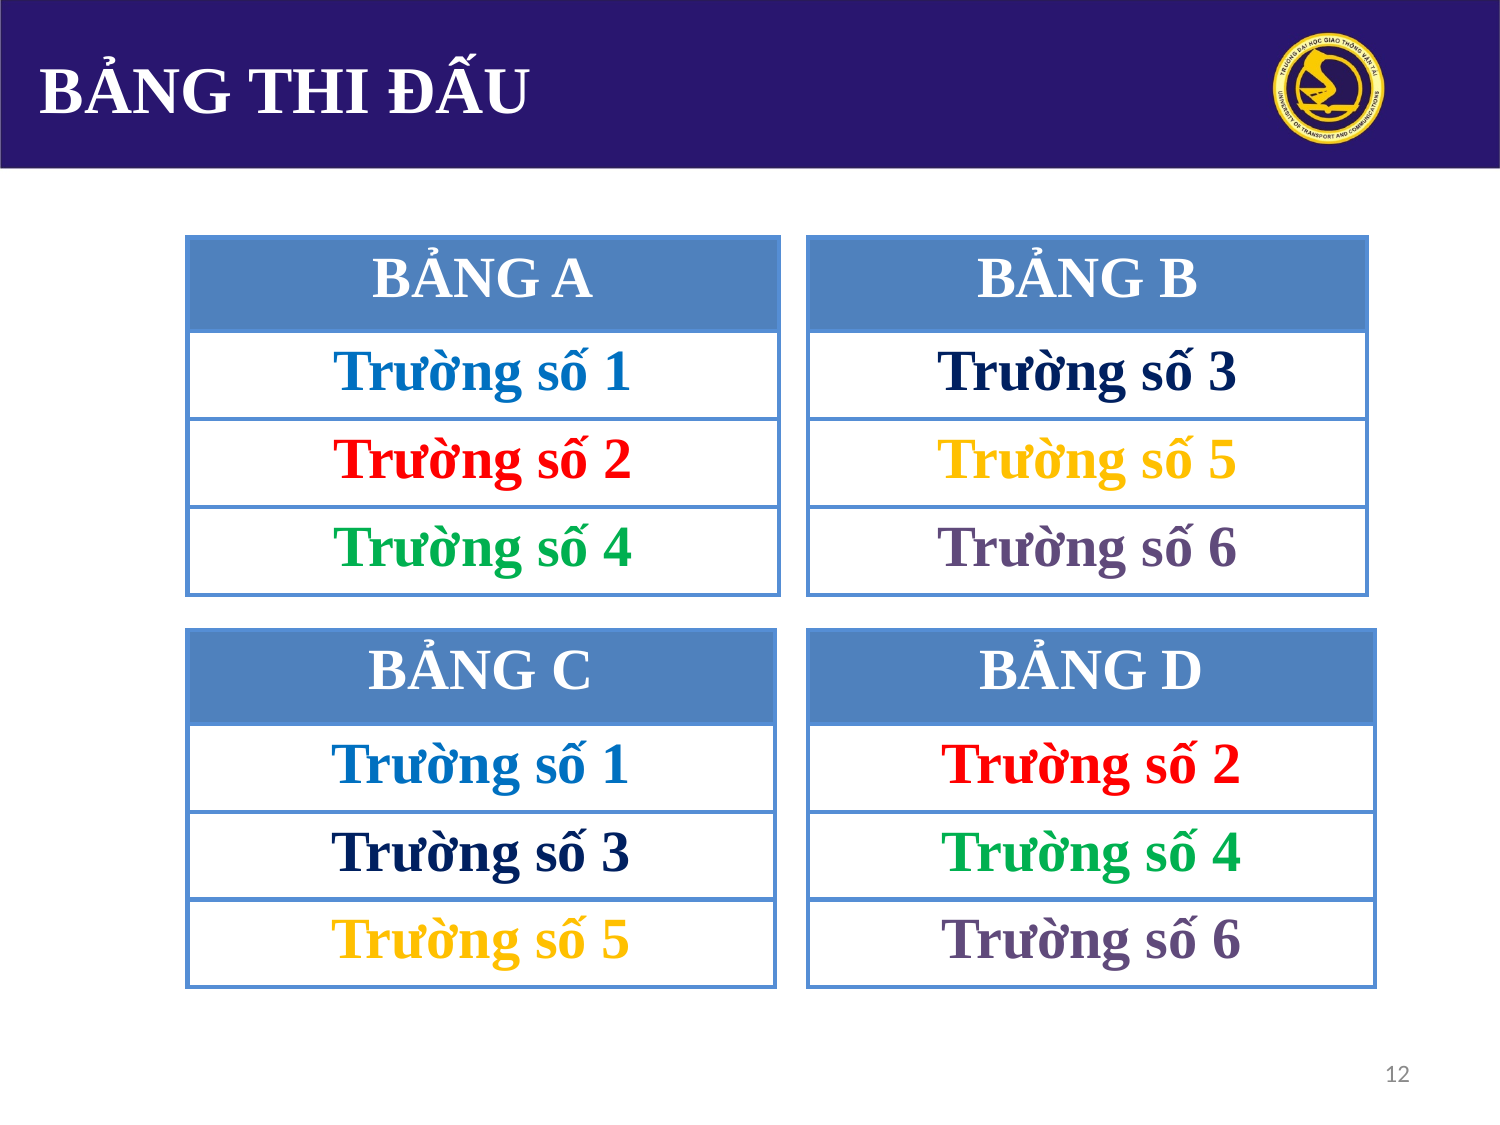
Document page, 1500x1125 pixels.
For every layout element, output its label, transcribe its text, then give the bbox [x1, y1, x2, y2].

table_cell Trường số 1 [190, 726, 773, 810]
table_cell Trường số 6 [810, 902, 1373, 985]
picture [0, 0, 1500, 176]
table_cell Trường số 5 [190, 902, 773, 985]
table_cell Trường số 1 [190, 333, 777, 417]
table_cell Trường số 4 [810, 814, 1373, 897]
table_header BẢNG A [190, 240, 777, 329]
table_header BẢNG C [190, 632, 773, 722]
table_header BẢNG B [810, 240, 1365, 329]
slide_number 12 [1074, 1042, 1425, 1103]
table_cell Trường số 3 [810, 333, 1365, 417]
table_cell Trường số 4 [190, 509, 777, 593]
table_cell Trường số 2 [190, 421, 777, 505]
table_cell Trường số 6 [810, 509, 1365, 593]
table_cell Trường số 5 [810, 421, 1365, 505]
table_cell Trường số 3 [190, 814, 773, 897]
table_header BẢNG D [810, 632, 1373, 722]
table_cell Trường số 2 [810, 726, 1373, 810]
